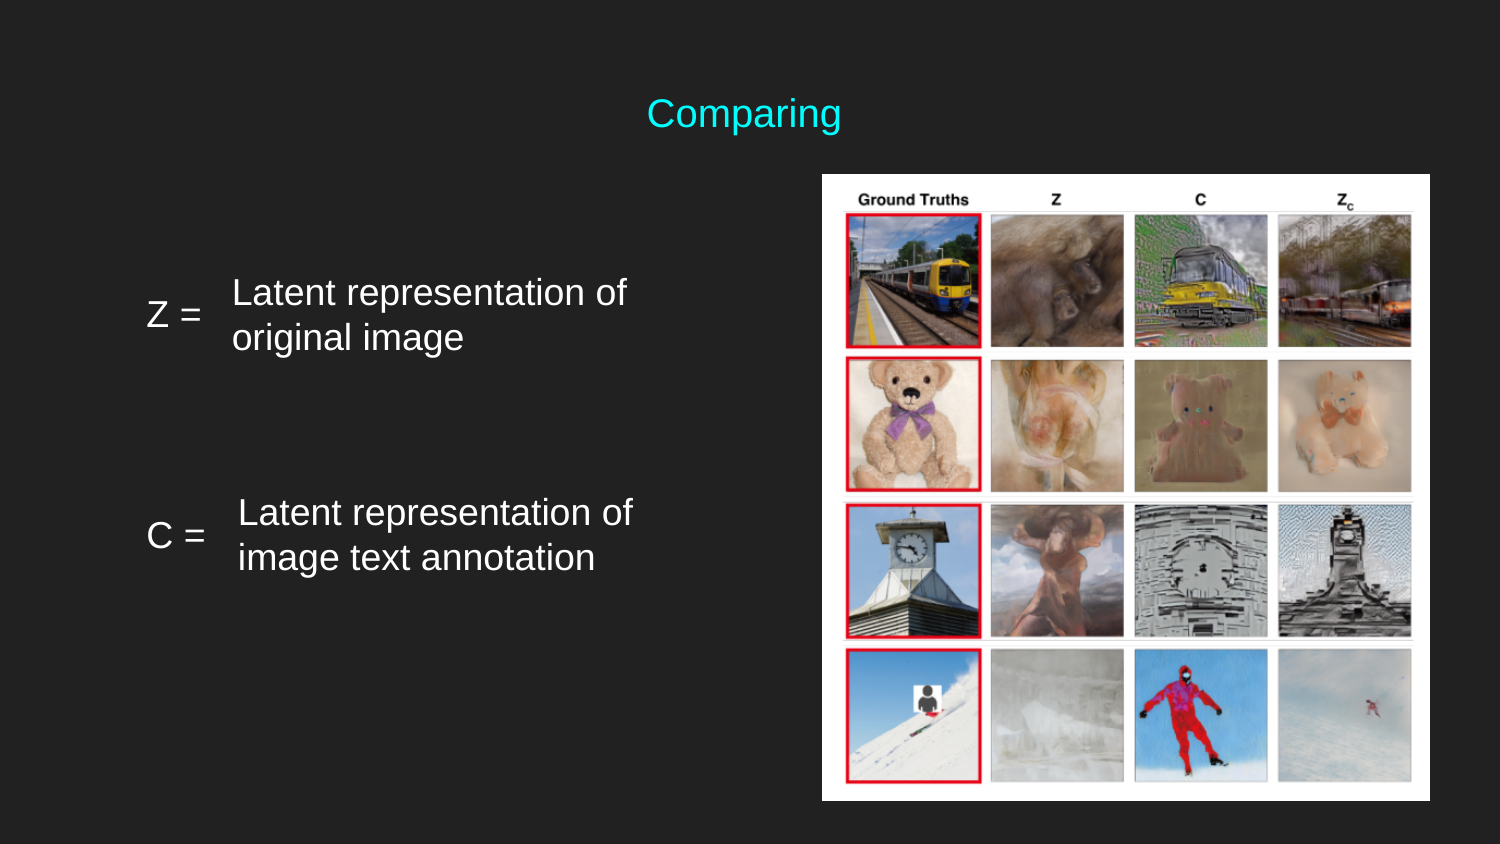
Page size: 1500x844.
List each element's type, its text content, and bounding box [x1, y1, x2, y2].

text_box Latent representation of image text annotation [223, 480, 756, 587]
title Comparing [51, 72, 1449, 167]
text_box Z = [131, 259, 216, 366]
picture [822, 173, 1430, 802]
text_box C = [131, 480, 223, 587]
text_box Latent representation of original image [216, 259, 750, 366]
